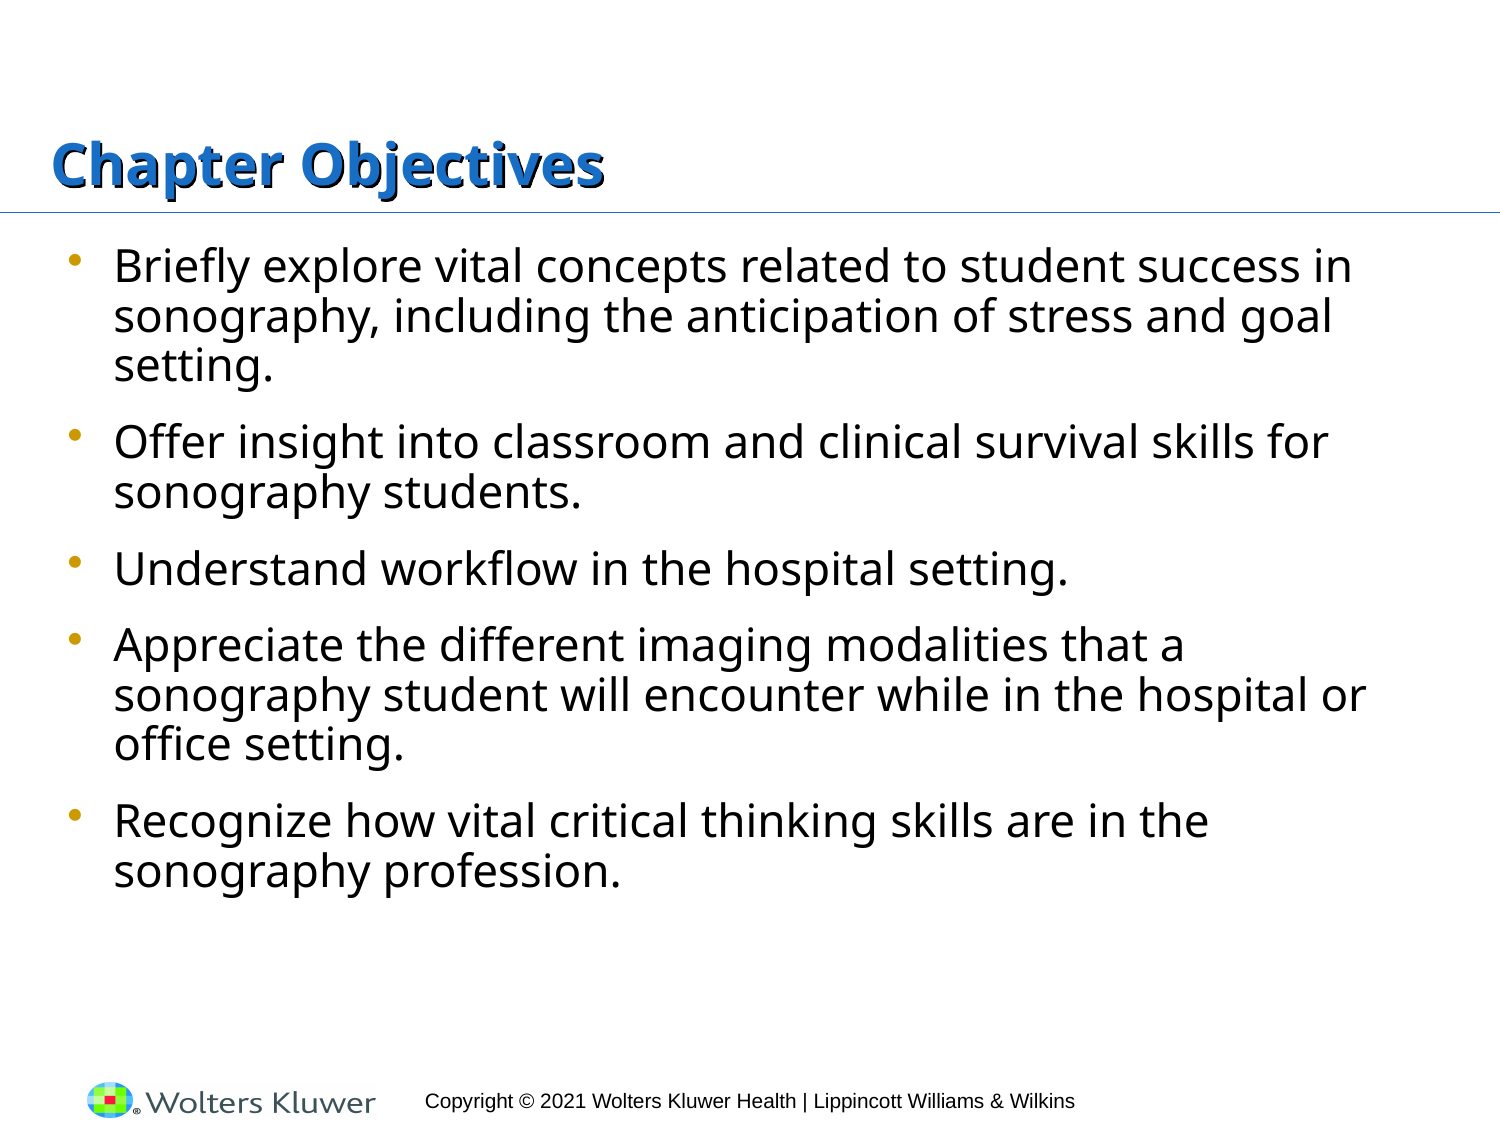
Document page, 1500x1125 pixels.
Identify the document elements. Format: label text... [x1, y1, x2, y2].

title Chapter Objectives [50, 134, 1468, 199]
list Briefly explore vital concepts related to student success in sonography, including the anticipation of stress and goal setting. Offer insight into classroom and clinical survival skills for sonography students. Understand workflow in the hospital setting. Appreciate the different imaging modalities that a sonography student will encounter while in the hospital or office setting. Recognize how vital critical thinking skills are in the sonography profession. [51, 235, 1466, 1018]
picture [87, 1082, 376, 1118]
